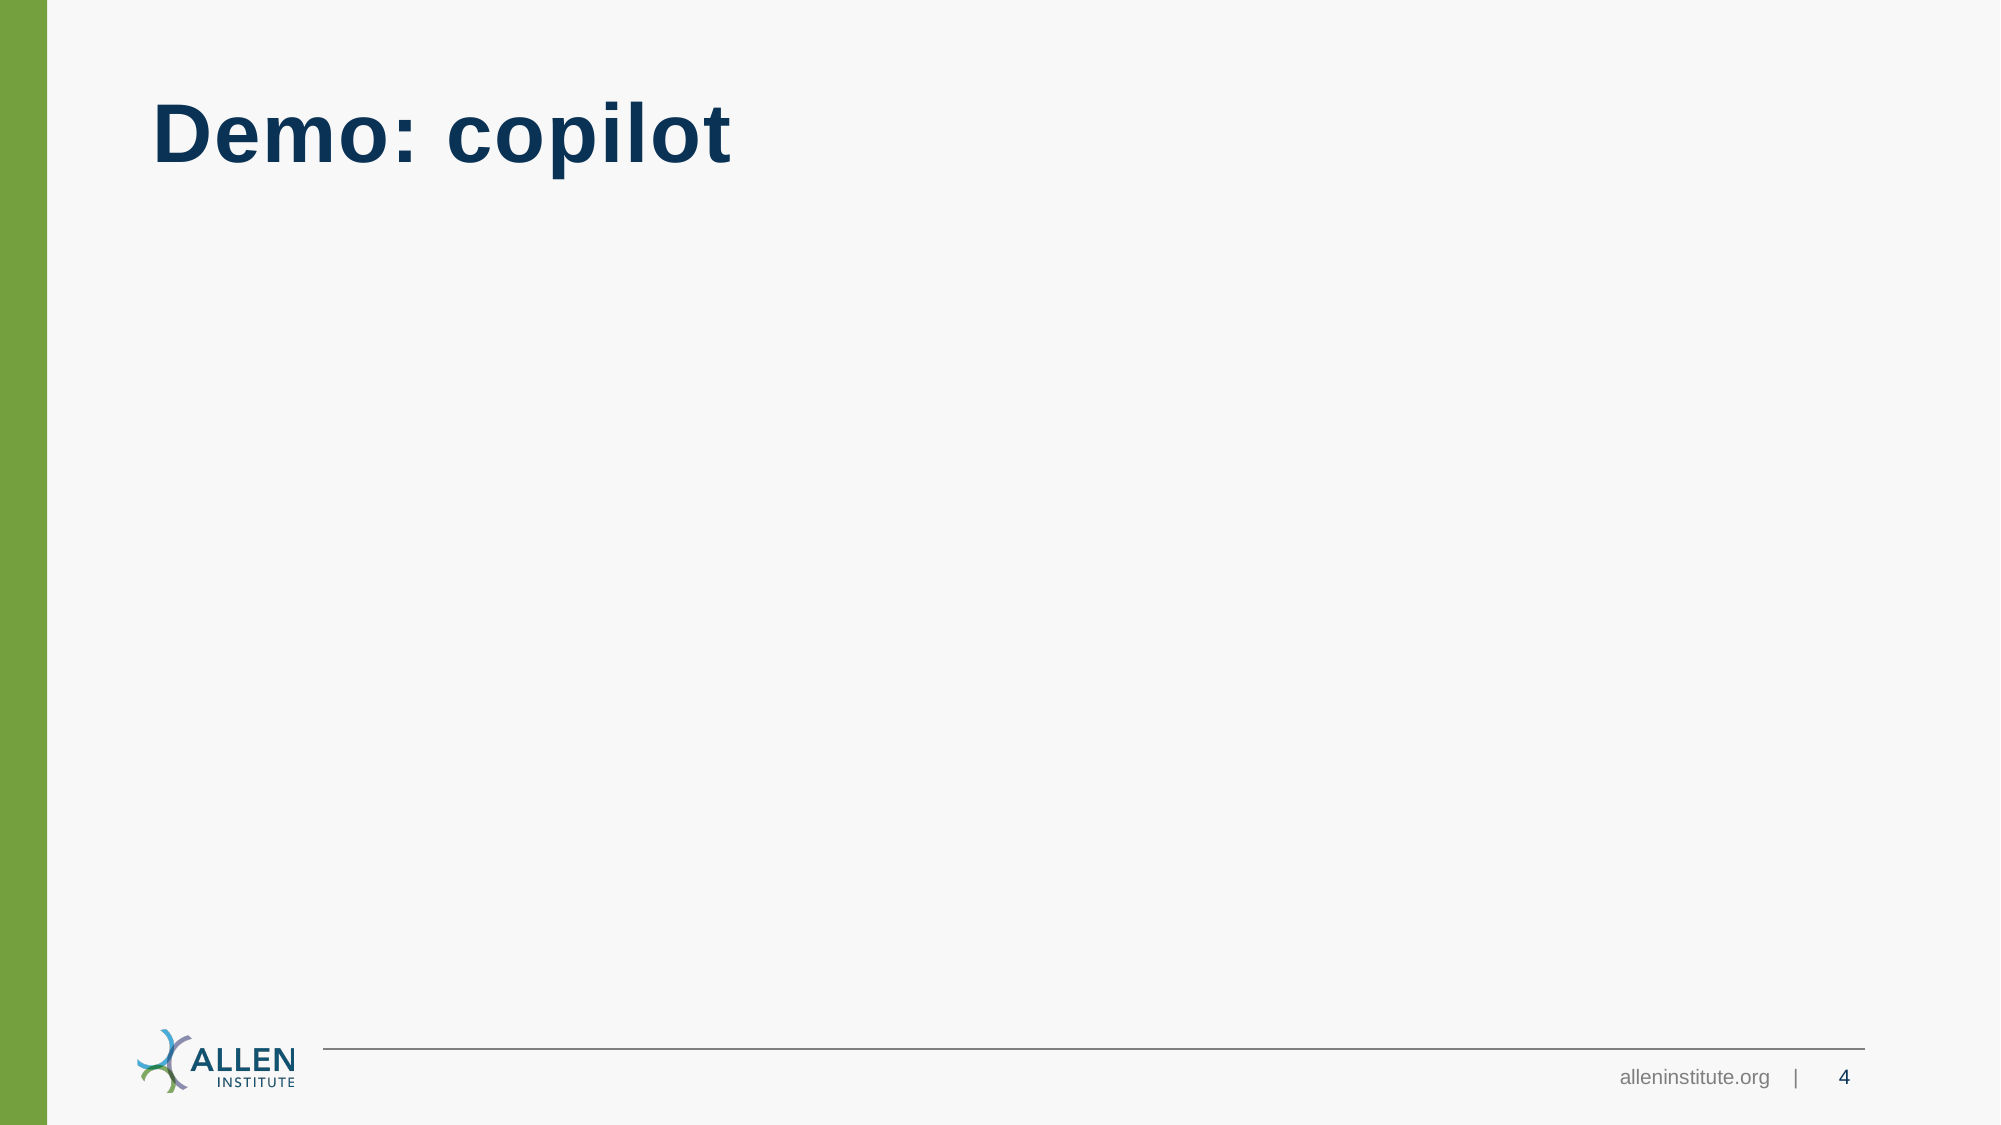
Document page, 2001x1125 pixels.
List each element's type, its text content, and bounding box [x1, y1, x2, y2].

slide_number 4 [1805, 1065, 1866, 1088]
title Demo: copilot [137, 59, 1863, 211]
